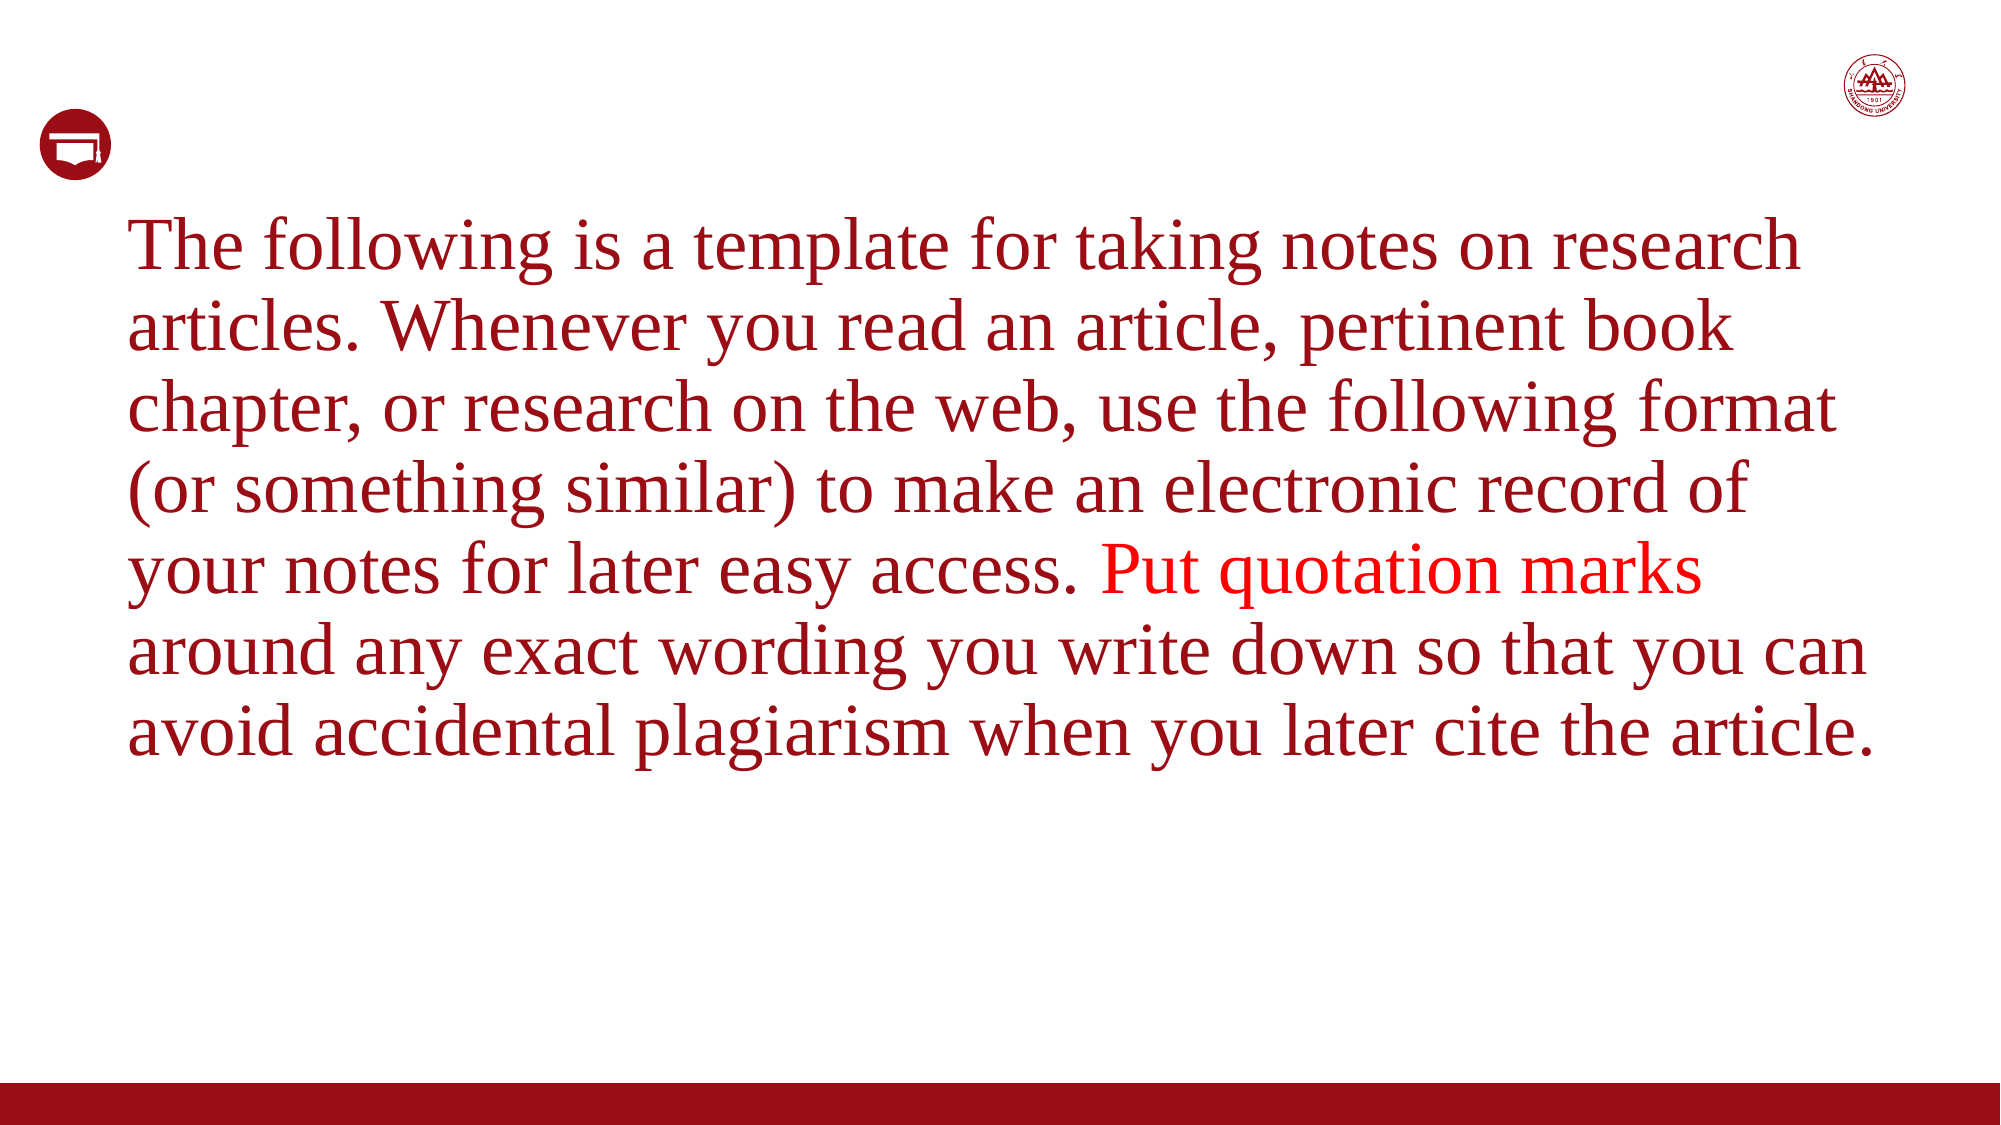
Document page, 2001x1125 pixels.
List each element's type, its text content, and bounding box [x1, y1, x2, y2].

list The following is a template for taking notes on research articles. Whenever you read an article, pertinent book chapter, or research on the web, use the following format (or something similar) to make an electronic record of your notes for later easy access. Put quotation marks around any exact wording you write down so that you can avoid accidental plagiarism when you later cite the article. [113, 197, 1900, 1001]
